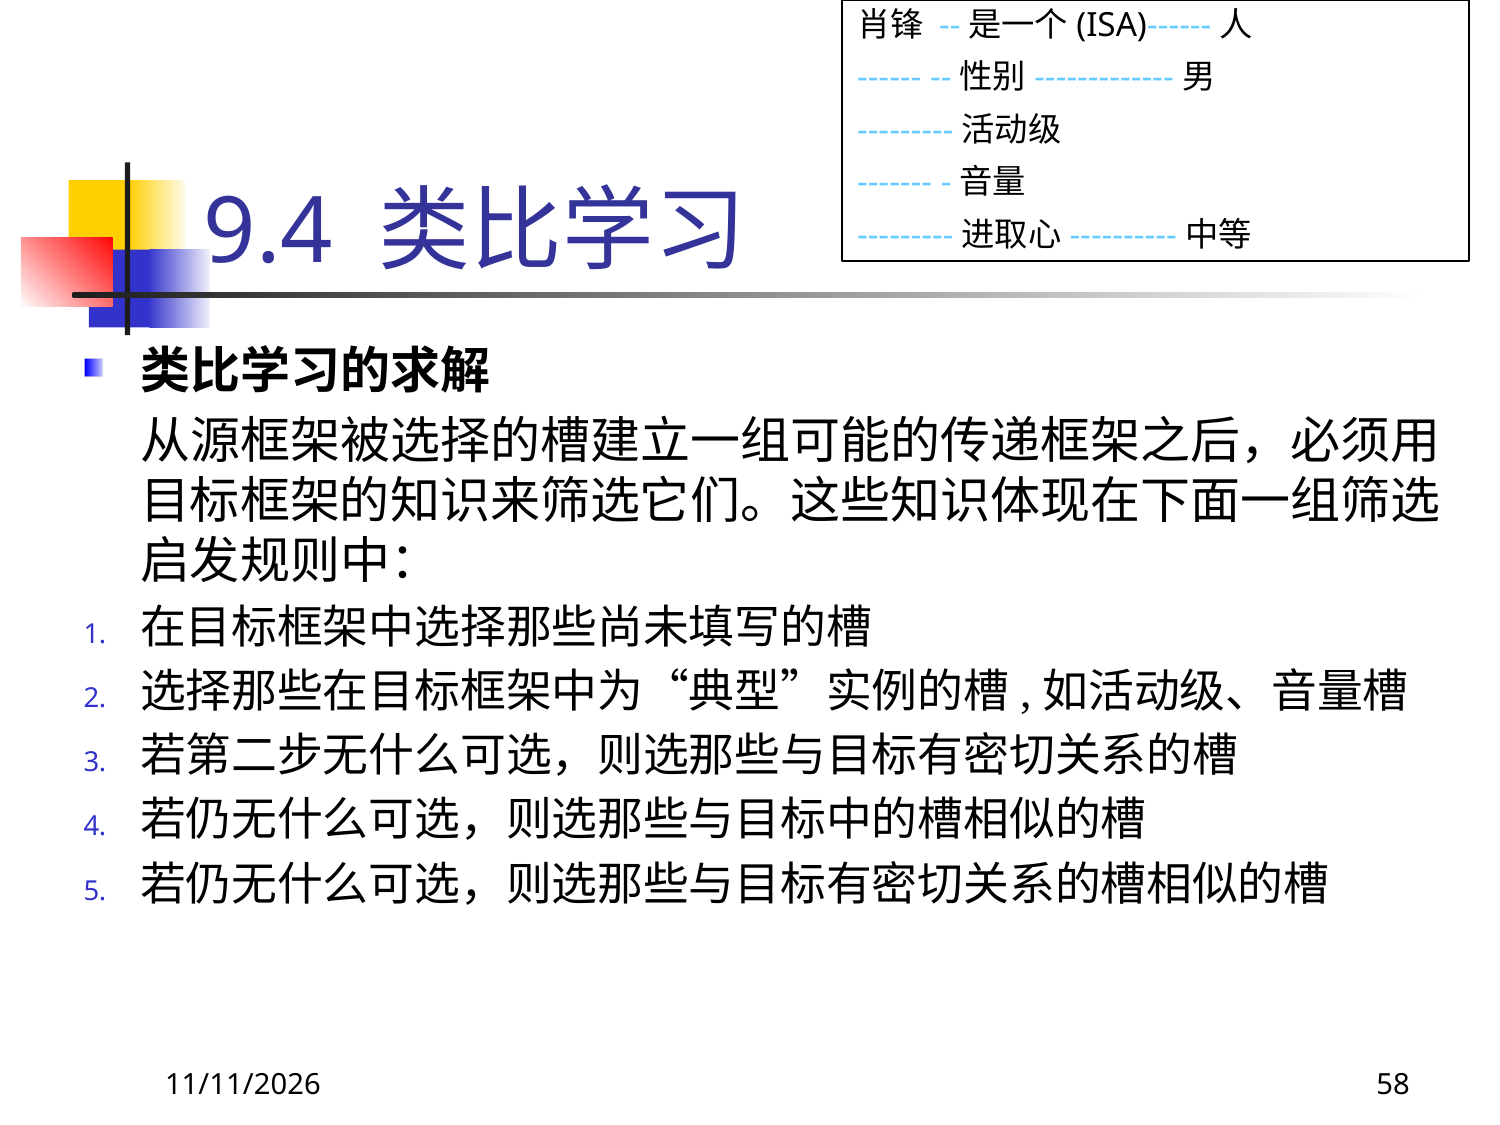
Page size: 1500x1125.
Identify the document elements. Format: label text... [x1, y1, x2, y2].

list 类比学习的求解 从源框架被选择的槽建立一组可能的传递框架之后，必须用目标框架的知识来筛选它们。这些知识体现在下面一组筛选启发规则中： 在目标框架中选择那些尚未填写的槽 选择那些在目标框架中为“典型”实例的槽,如活动级、音量槽 若第二步无什么可选，则选那些与目标有密切关系的槽 若仍无什么可选，则选那些与目标中的槽相似的槽 若仍无什么可选，则选那些与目标有密切关系的槽相似的槽 [68, 331, 1469, 1063]
picture [83, 357, 105, 379]
slide_number 58 [1112, 1063, 1426, 1113]
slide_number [149, 1063, 463, 1113]
title 9.4 类比学习 [188, 101, 1468, 289]
text_box 肖锋 --是一个(ISA)------人 ------ --性别-------------男 ---------活动级 ------- -音量 ---------进取心----------中等 [842, 0, 1469, 261]
